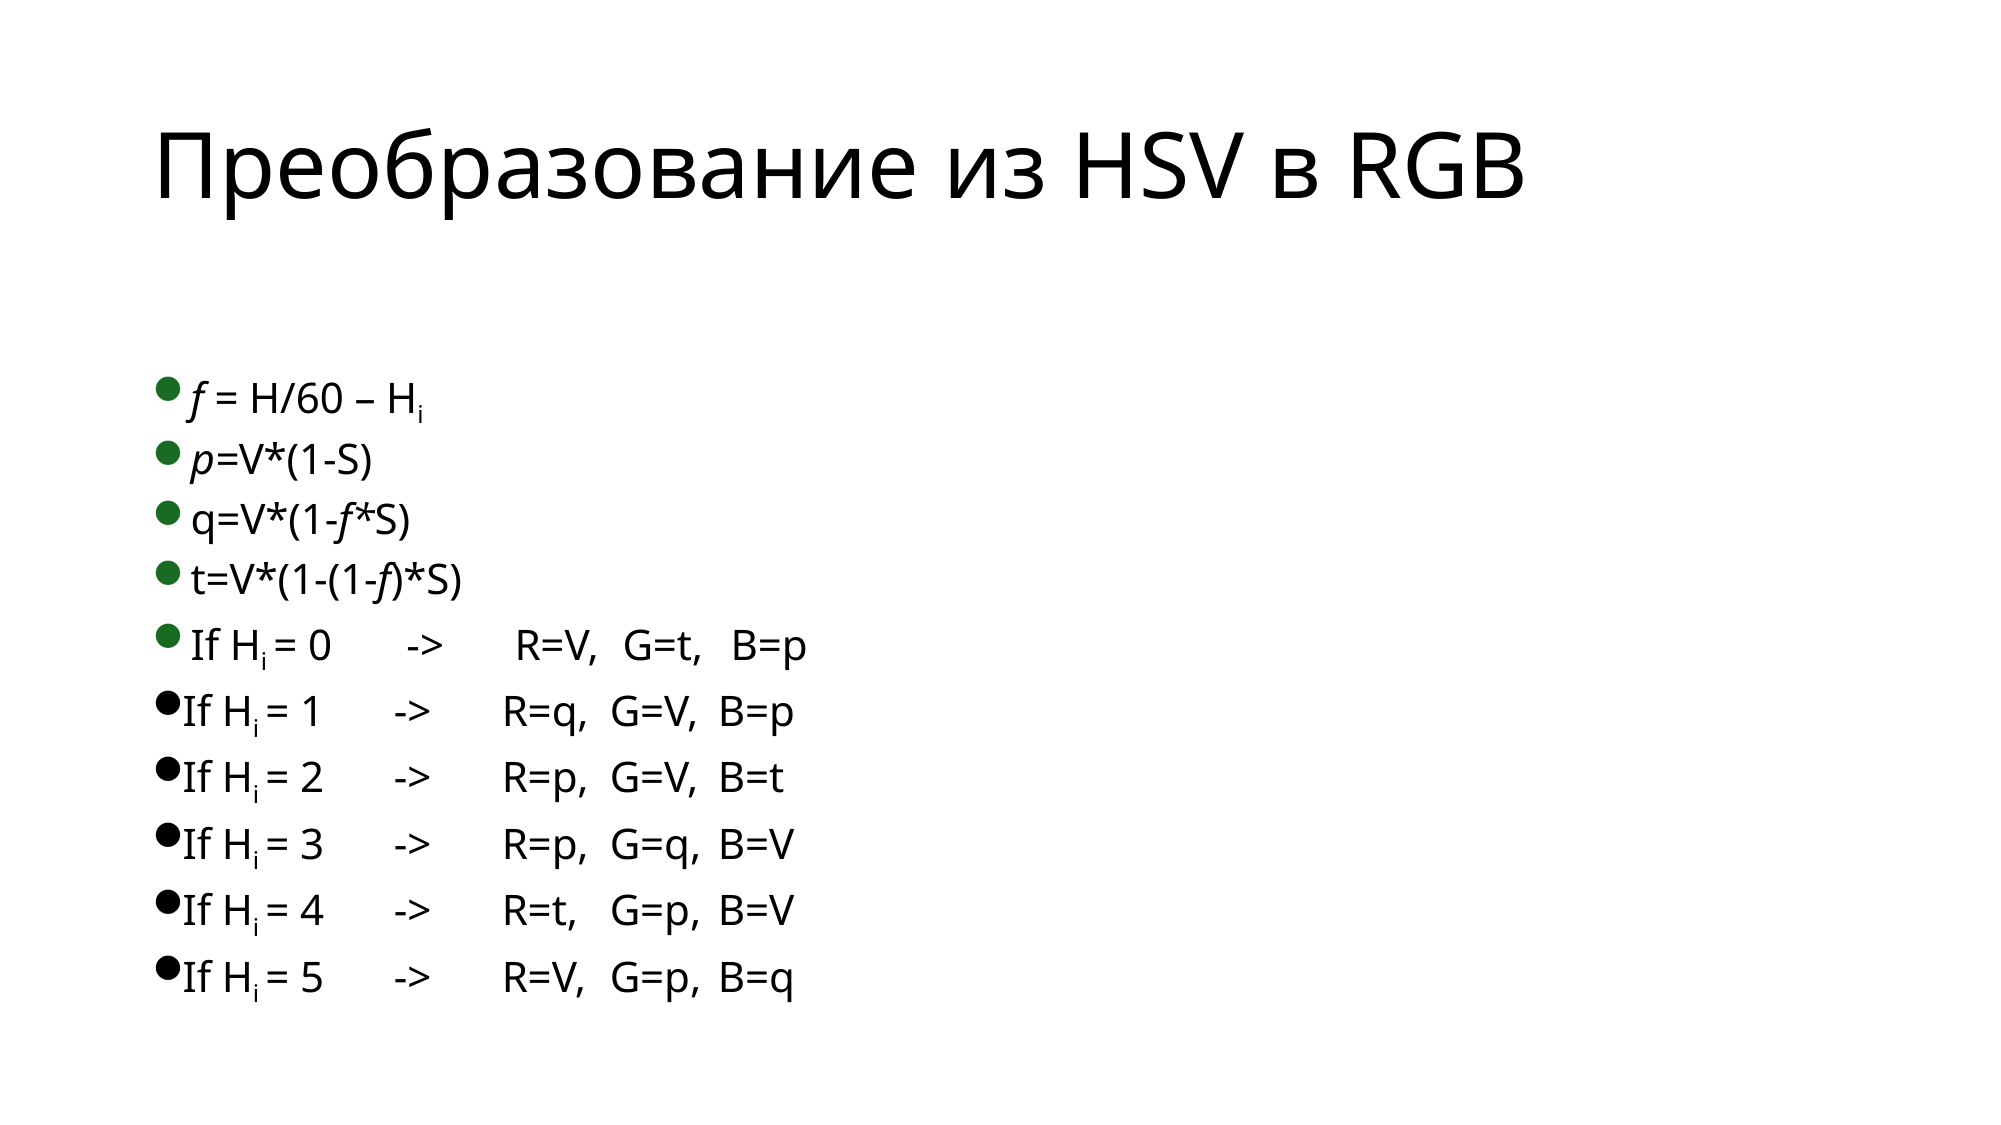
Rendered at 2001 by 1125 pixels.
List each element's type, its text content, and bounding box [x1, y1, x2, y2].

title Преобразование из HSV в RGB [137, 59, 1863, 278]
